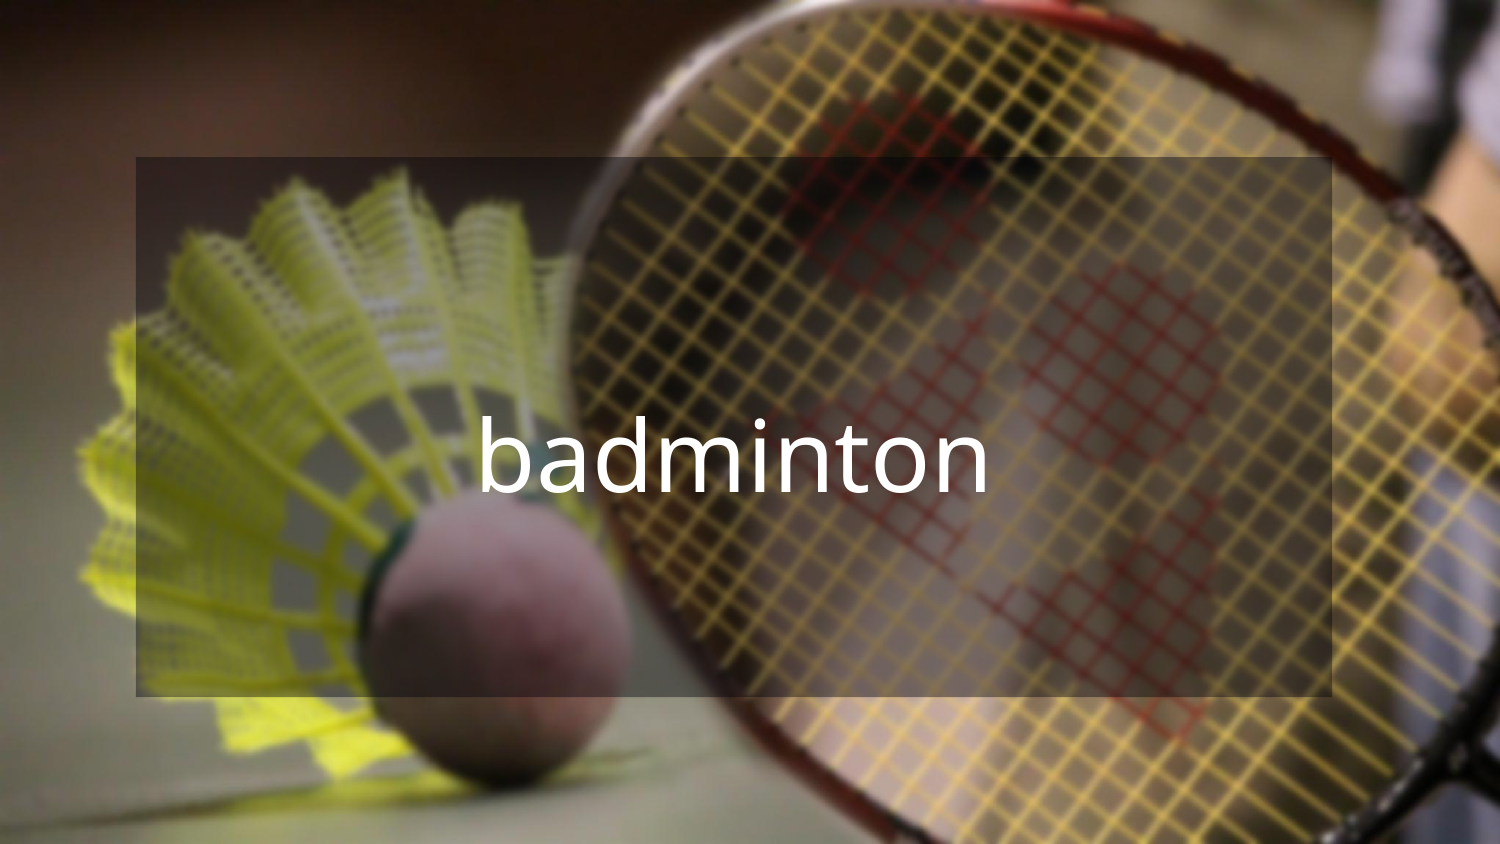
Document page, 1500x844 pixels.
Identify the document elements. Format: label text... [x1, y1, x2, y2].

text_box badminton [135, 157, 1333, 698]
picture [0, 0, 1500, 844]
